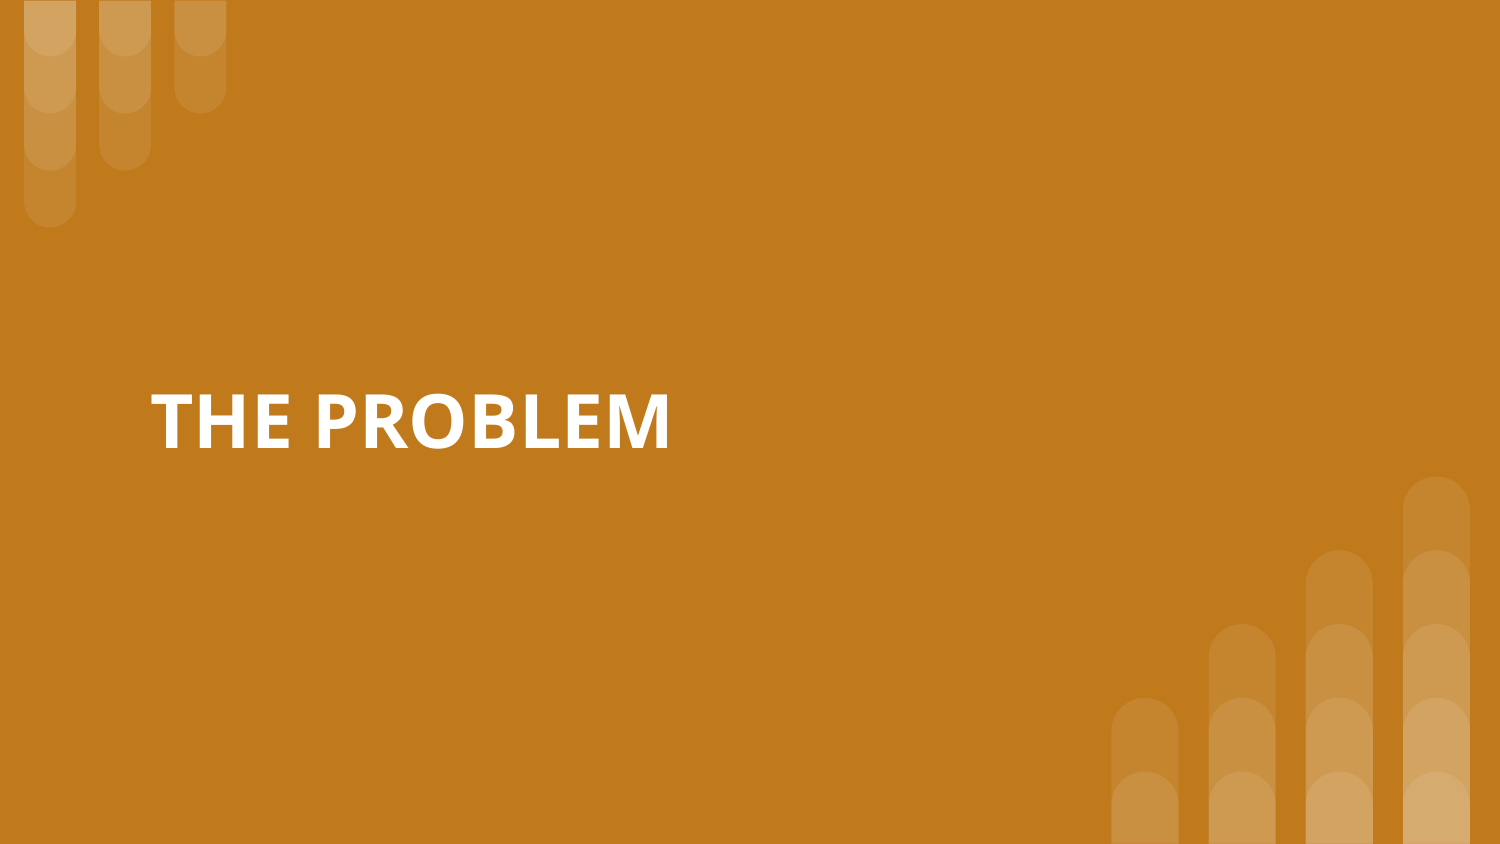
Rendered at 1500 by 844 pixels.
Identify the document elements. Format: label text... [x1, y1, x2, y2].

title THE PROBLEM [135, 264, 1097, 572]
